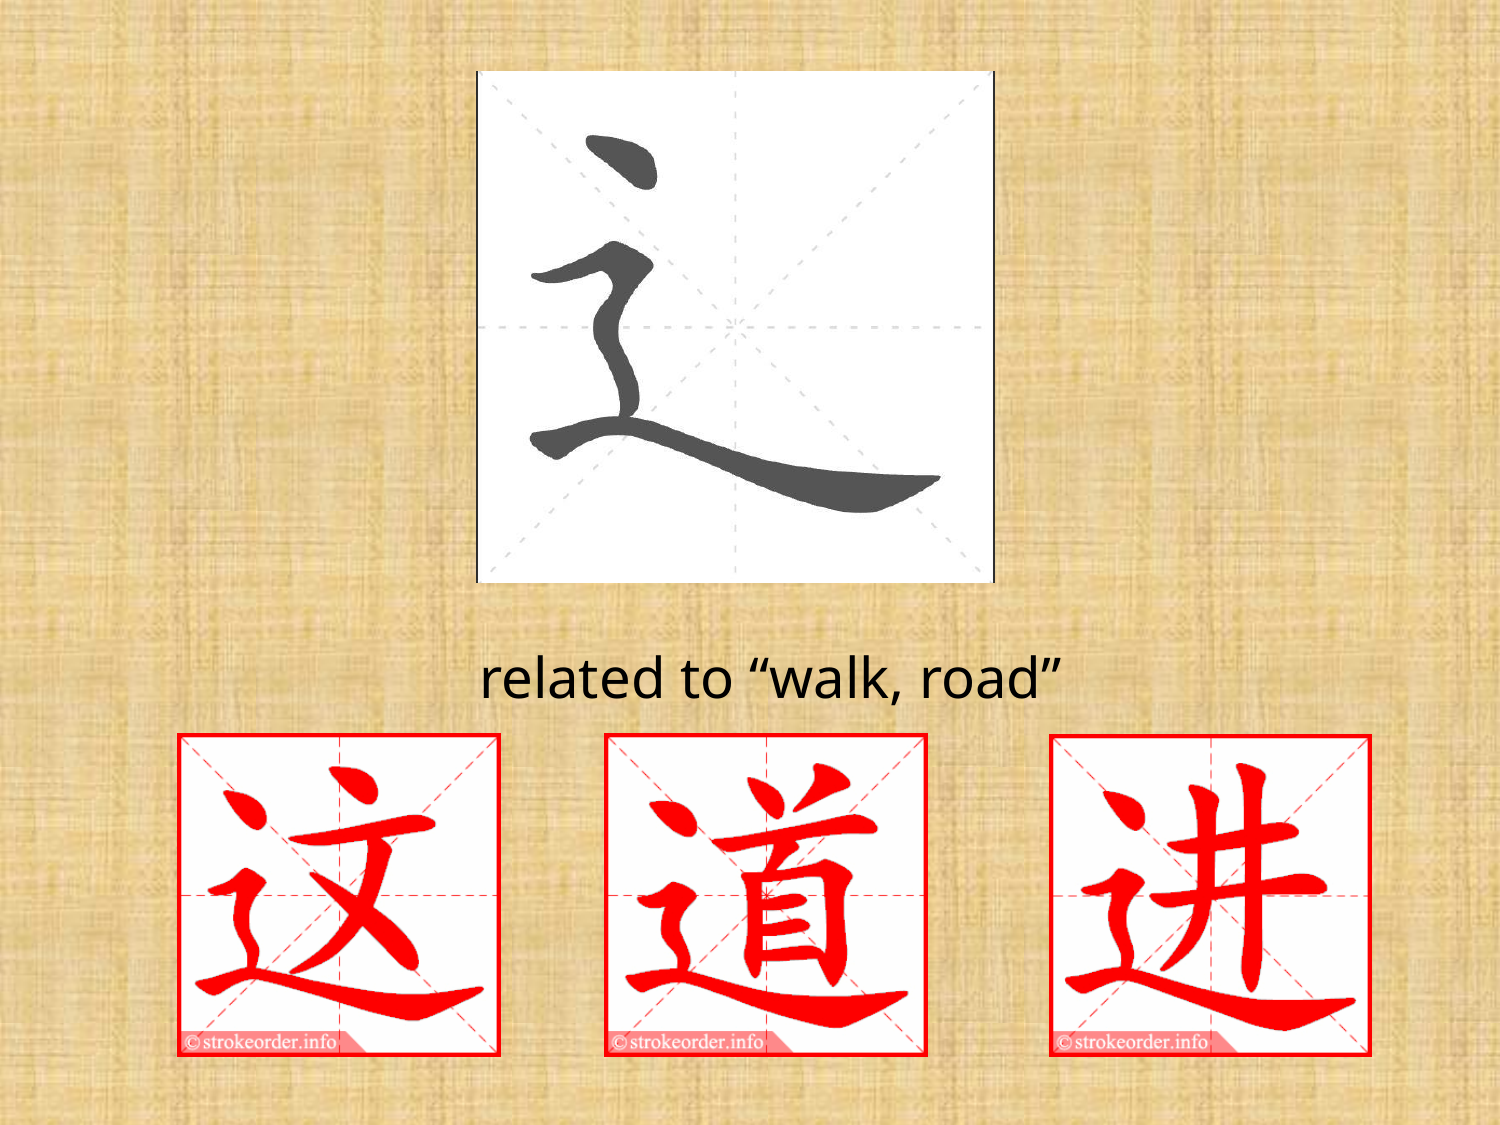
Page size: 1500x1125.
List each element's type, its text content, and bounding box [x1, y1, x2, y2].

text_box related to “walk, road” [464, 601, 1334, 819]
picture [0, 0, 1500, 1125]
